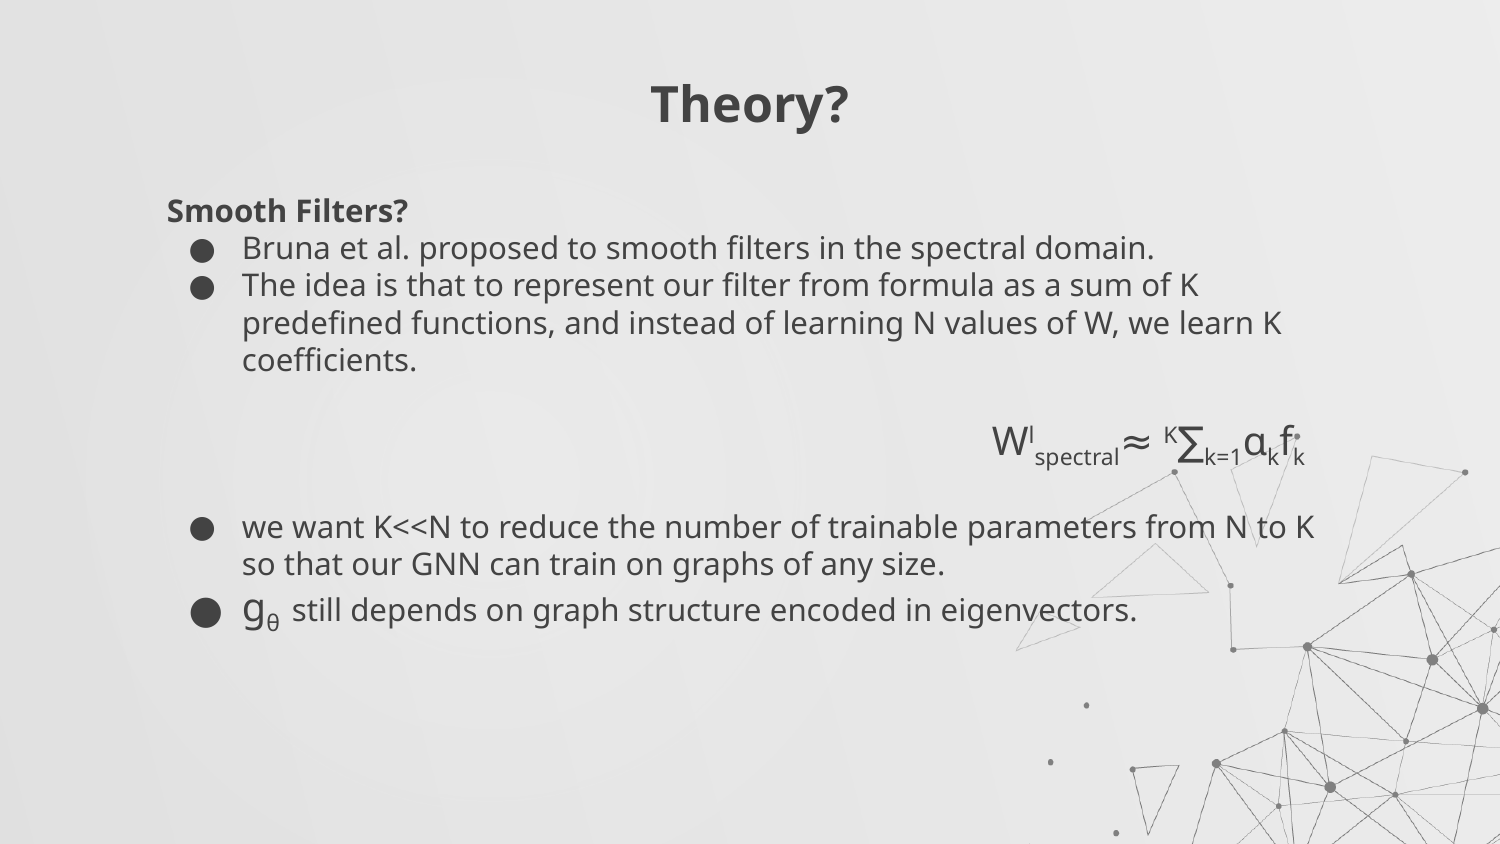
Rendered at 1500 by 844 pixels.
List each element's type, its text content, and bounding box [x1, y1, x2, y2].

text_box Smooth Filters? Bruna et al. proposed to smooth filters in the spectral domain. The idea is that to represent our filter from formula as a sum of K predefined functions, and instead of learning N values of W, we learn K coefficients. Wlspectral≈ K∑k=1ɑkfk we want K<<N to reduce the number of trainable parameters from N to K so that our GNN can train on graphs of any size. gθ still depends on graph structure encoded in eigenvectors. [151, 175, 1332, 758]
title Theory? [322, 57, 1178, 175]
picture [0, 0, 1500, 844]
